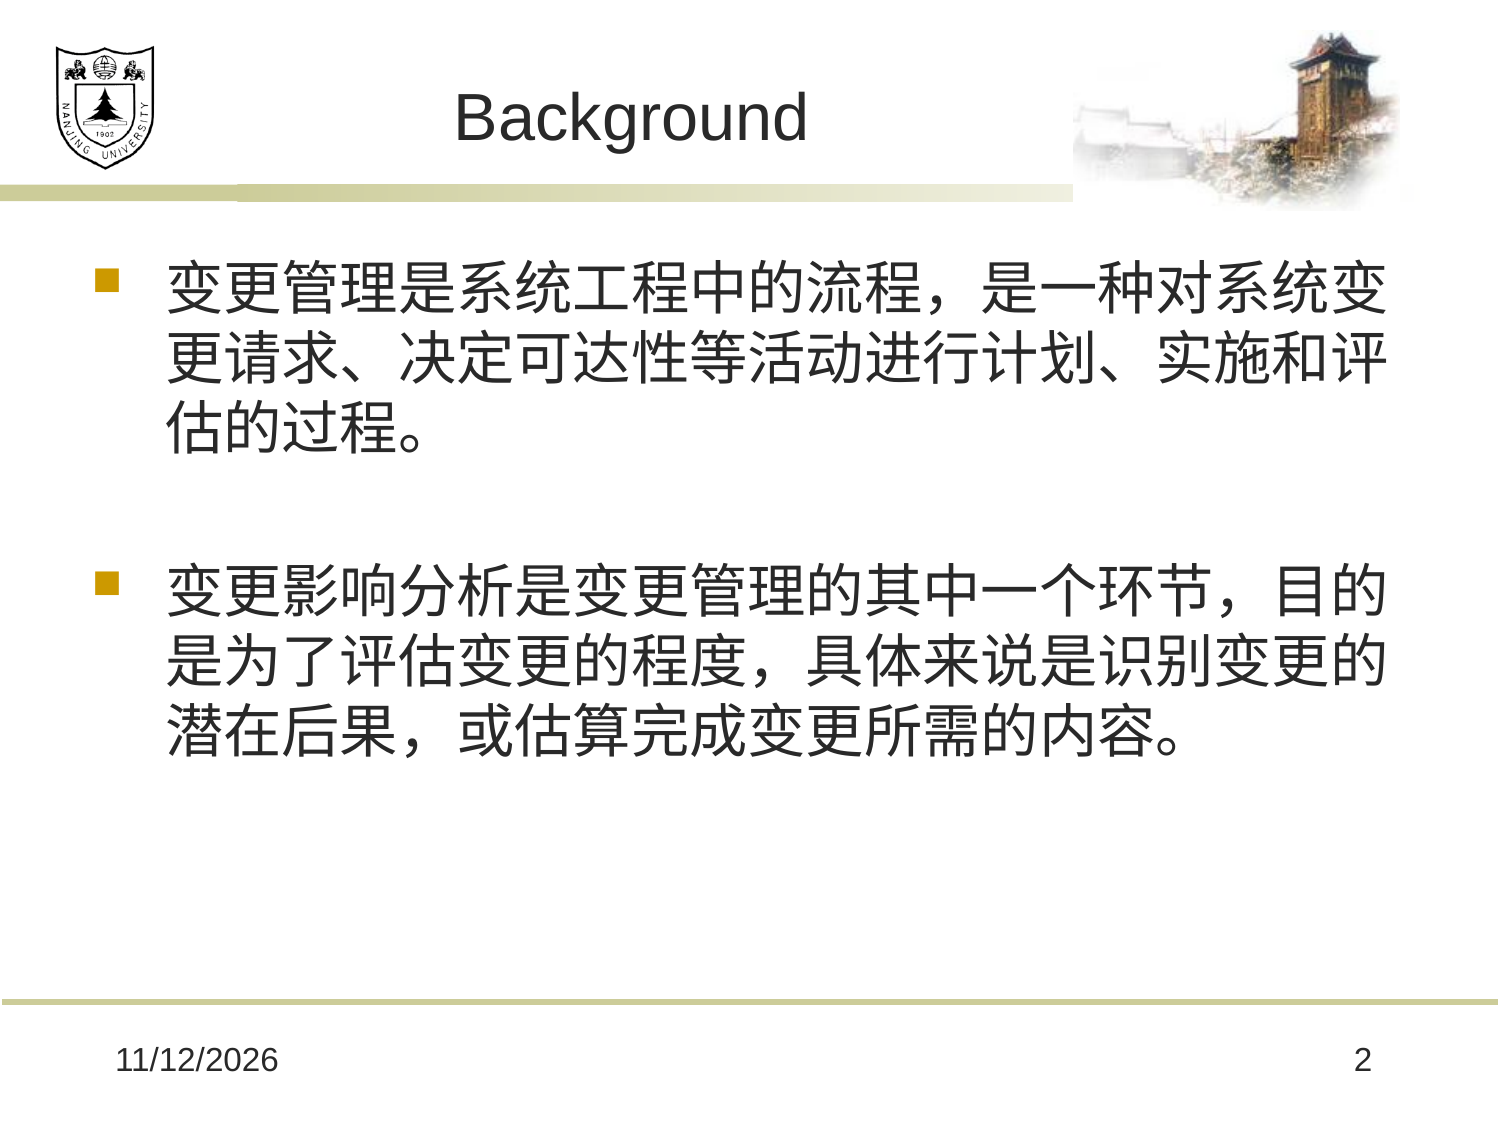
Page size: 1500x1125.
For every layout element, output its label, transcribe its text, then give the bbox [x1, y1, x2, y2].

picture [1073, 30, 1400, 211]
picture [2, 999, 1498, 1005]
slide_number 2 [1234, 1030, 1388, 1107]
picture [50, 42, 160, 173]
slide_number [100, 1030, 313, 1107]
list 变更管理是系统工程中的流程，是一种对系统变更请求、决定可达性等活动进行计划、实施和评估的过程。 变更影响分析是变更管理的其中一个环节，目的是为了评估变更的程度，具体来说是识别变更的潜在后果，或估算完成变更所需的内容。 [76, 243, 1413, 965]
title Background [170, 66, 1093, 162]
